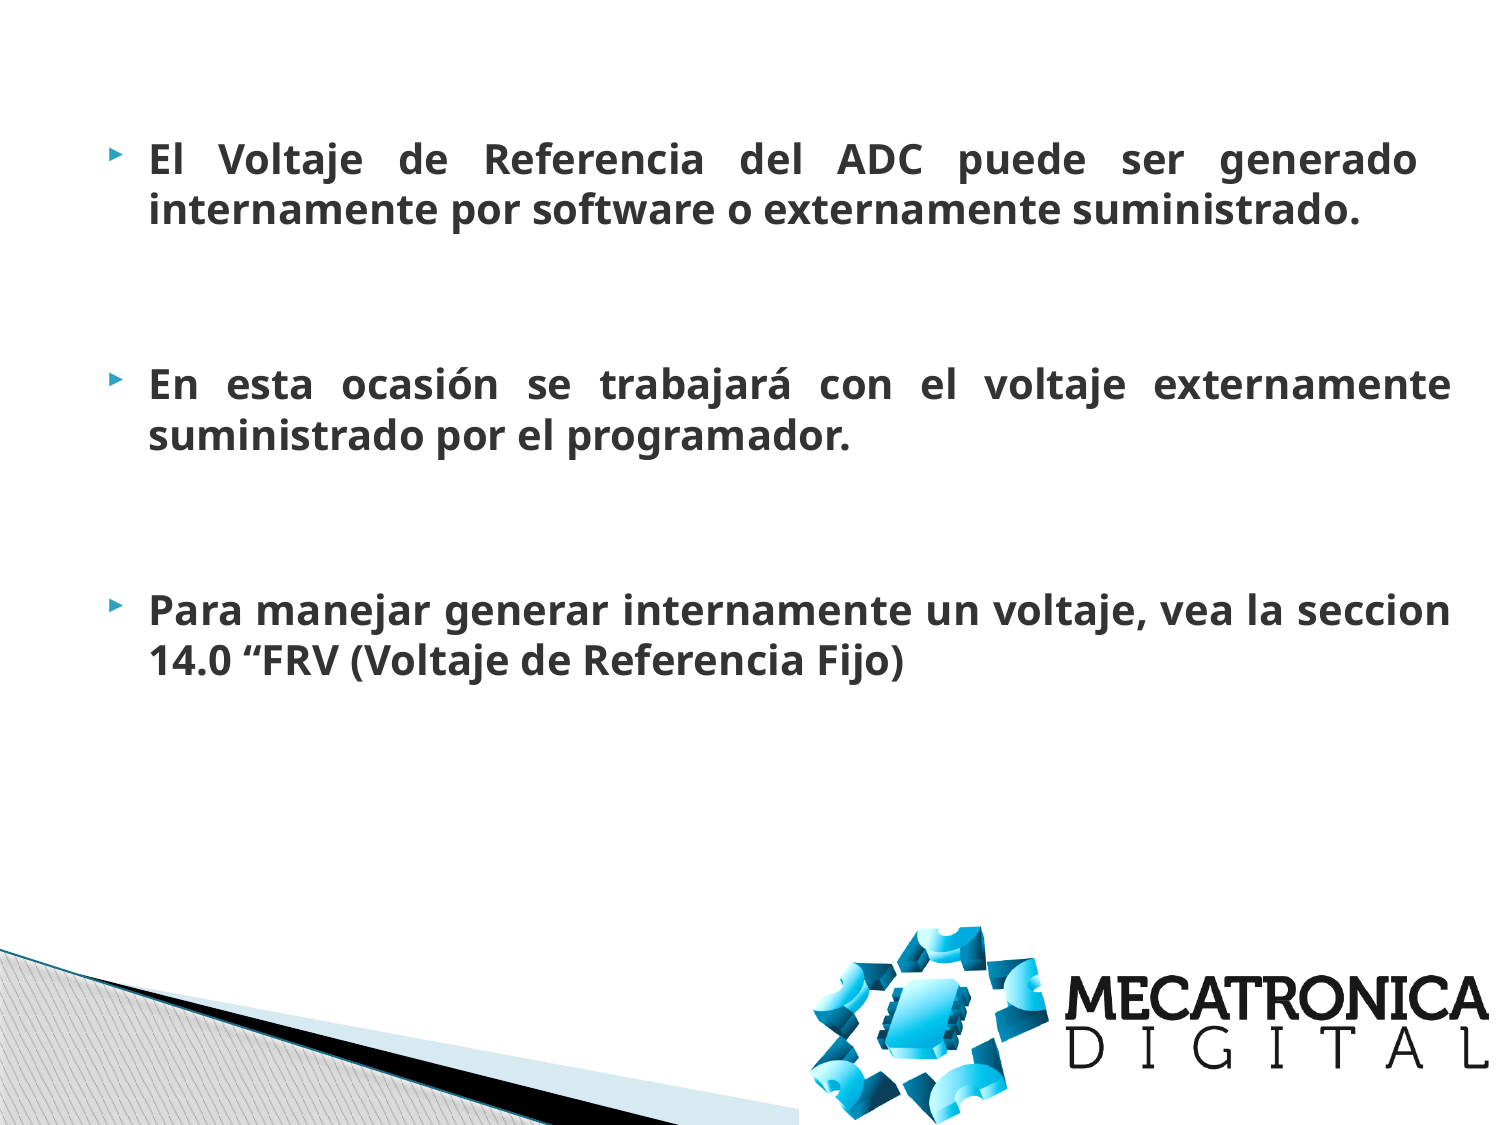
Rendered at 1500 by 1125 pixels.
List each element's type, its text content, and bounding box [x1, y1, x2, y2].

picture [798, 919, 1500, 1125]
text_box El Voltaje de Referencia del ADC puede ser generado internamente por software o externamente suministrado. En esta ocasión se trabajará con el voltaje externamente suministrado por el programador. Para manejar generar internamente un voltaje, vea la seccion 14.0 “FRV (Voltaje de Referencia Fijo) [73, 125, 1468, 814]
